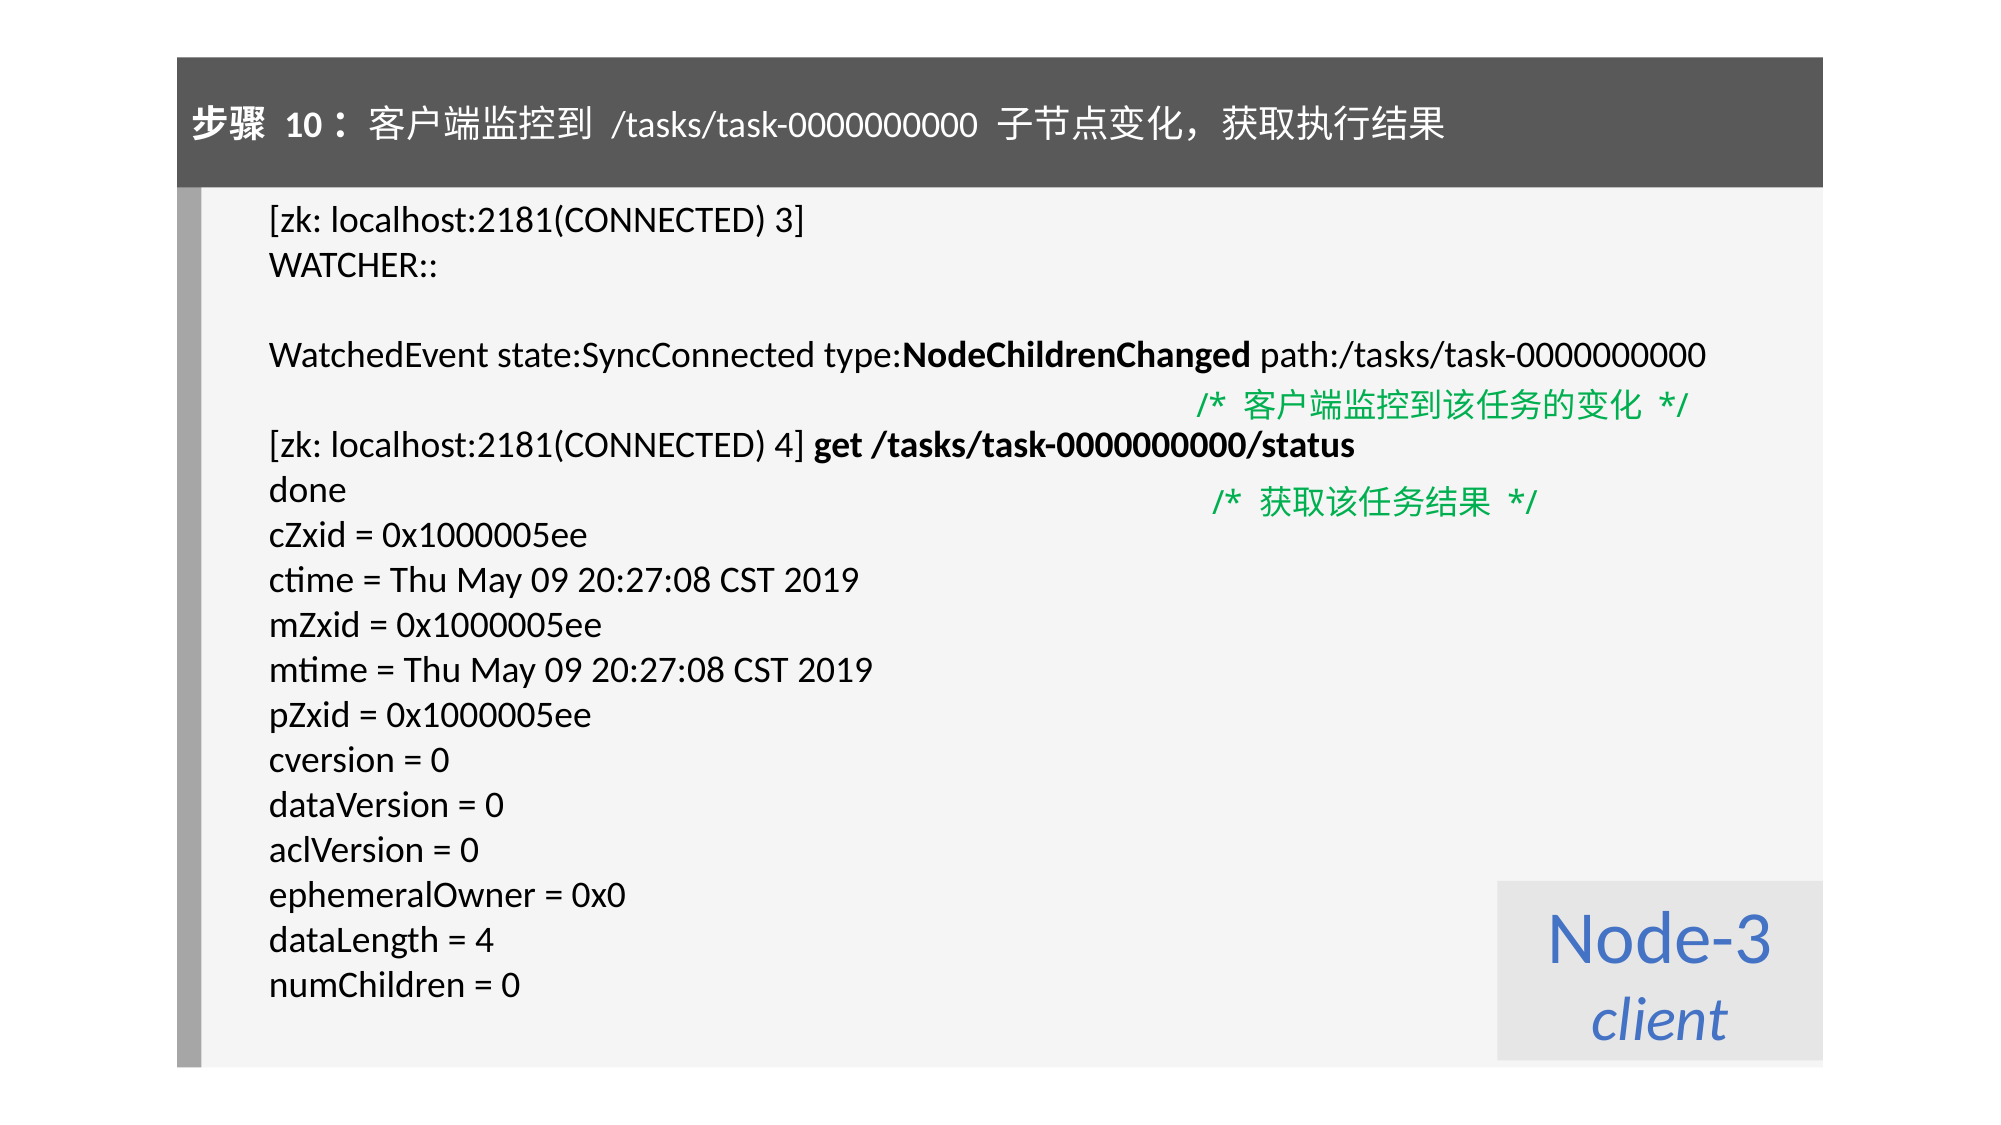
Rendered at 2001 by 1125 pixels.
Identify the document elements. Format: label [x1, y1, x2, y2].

text_box [177, 57, 1823, 1068]
